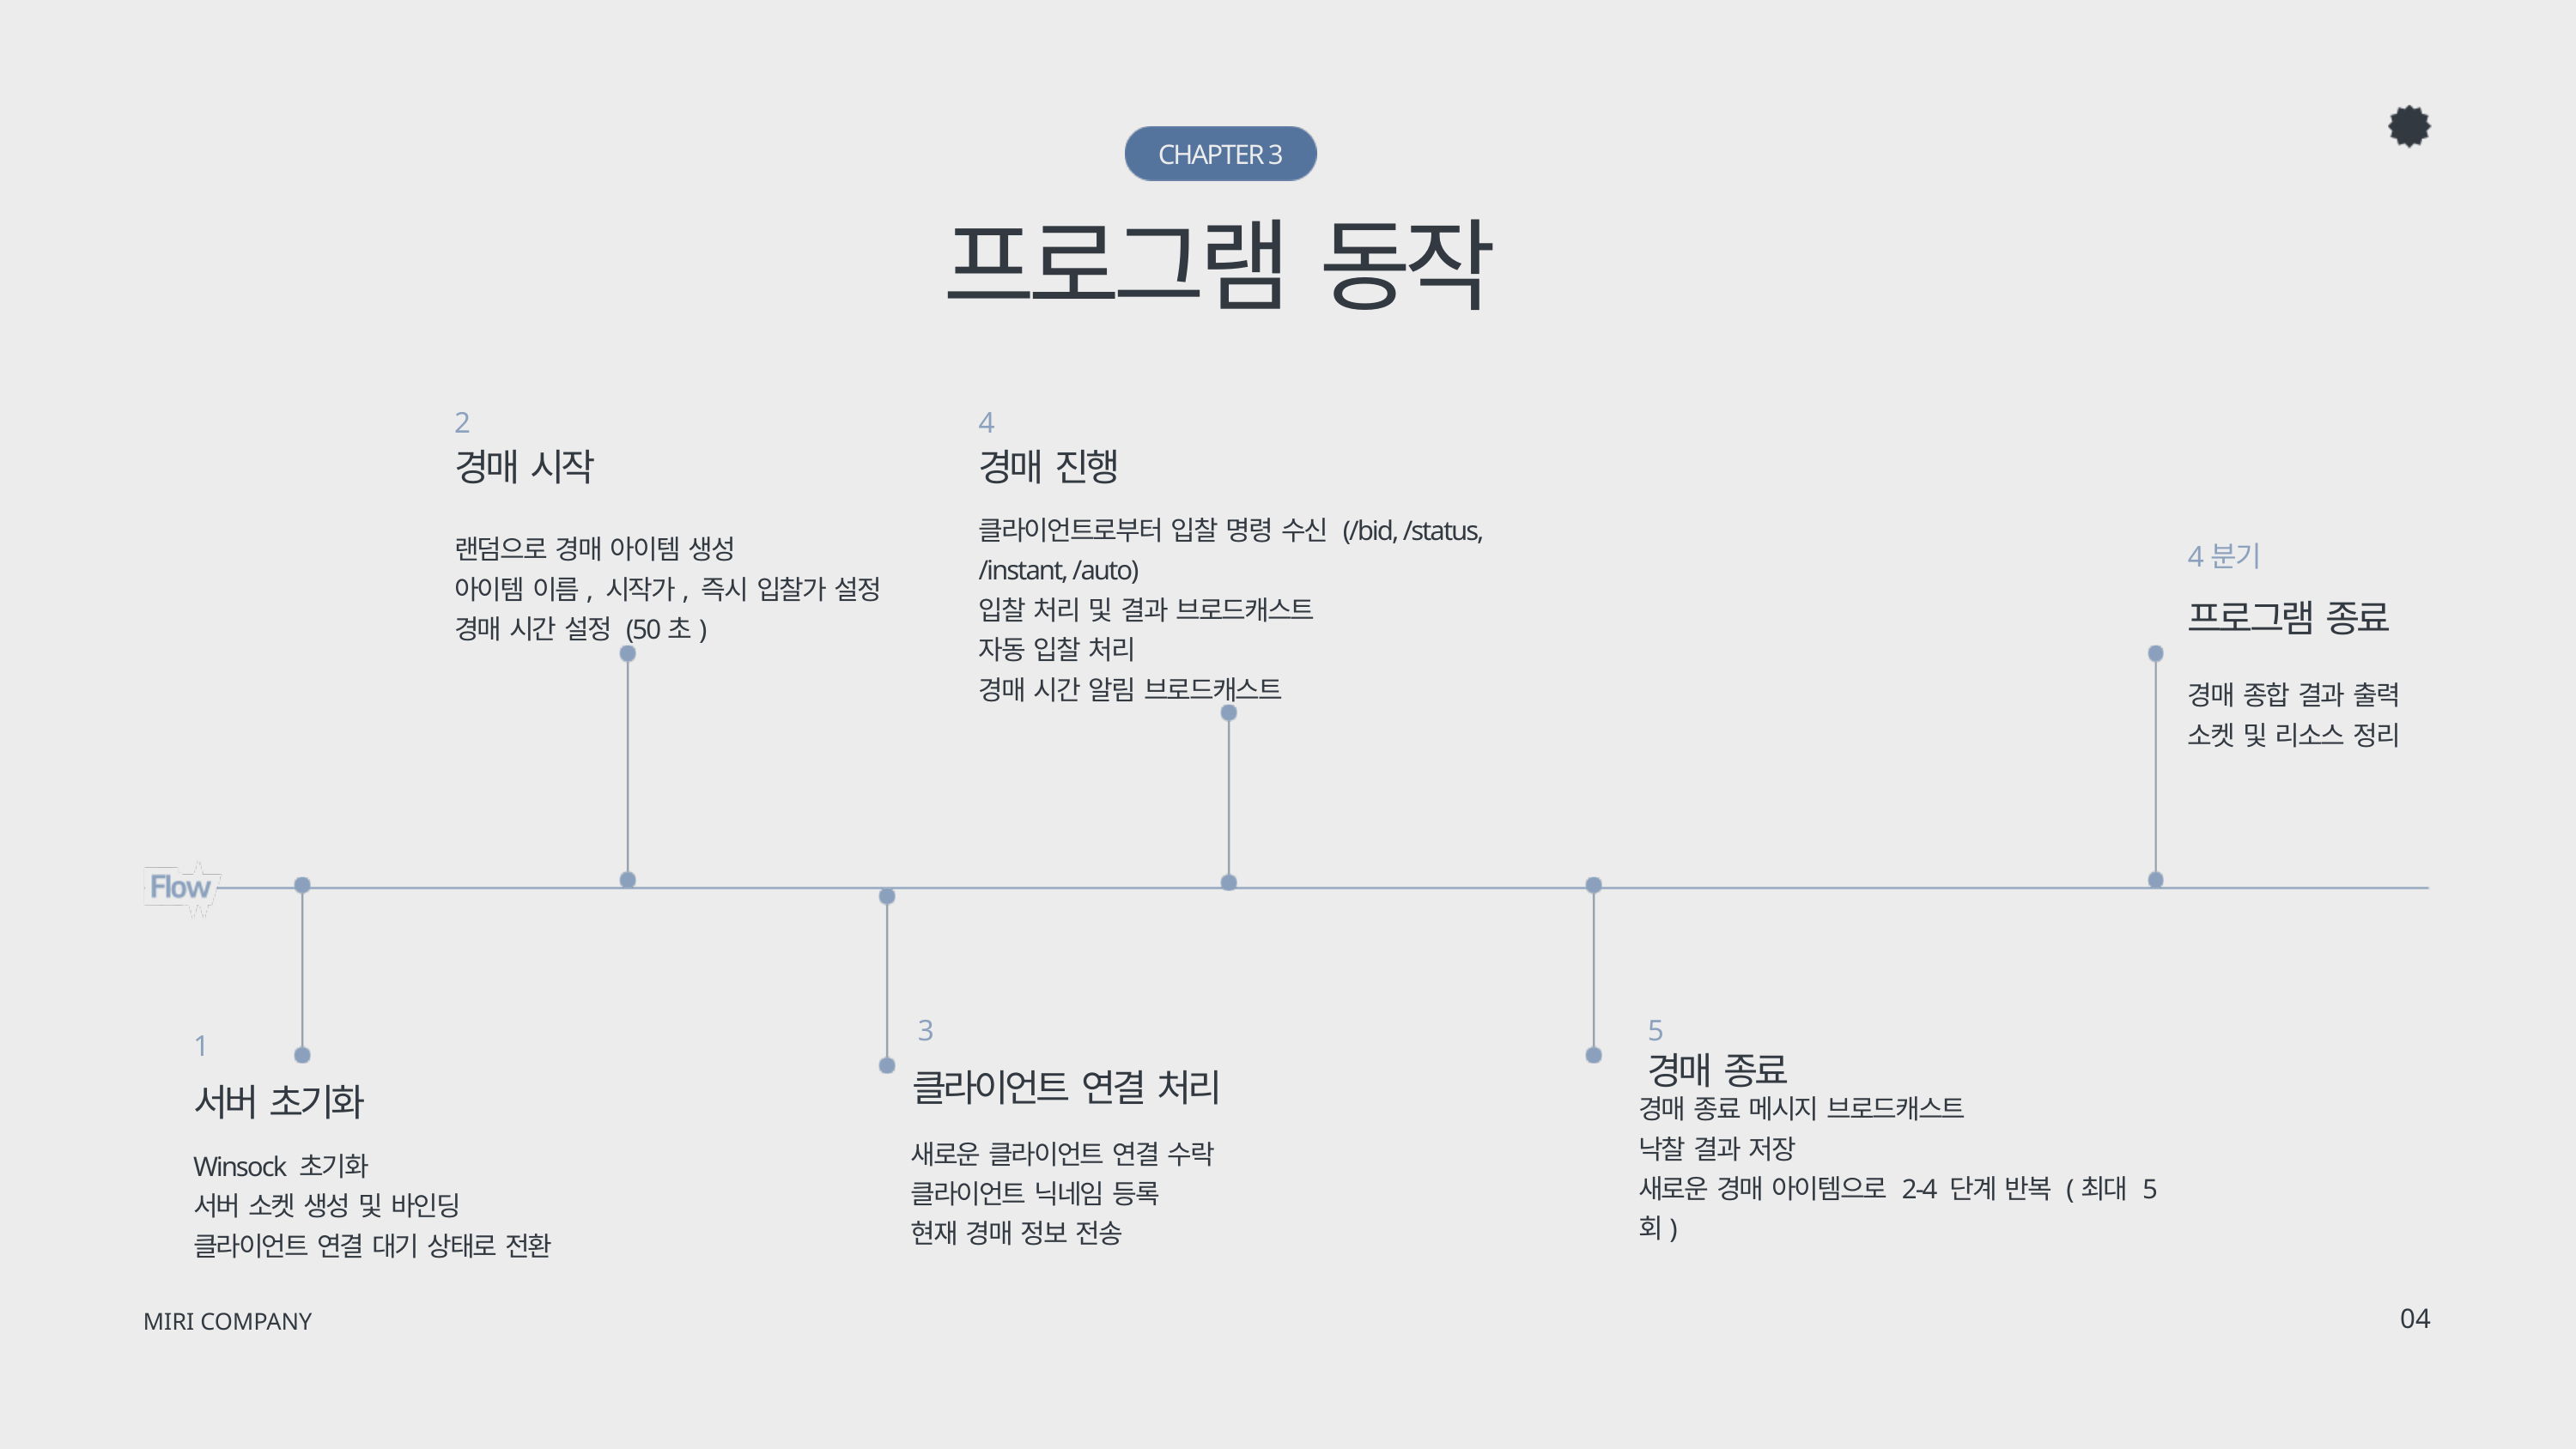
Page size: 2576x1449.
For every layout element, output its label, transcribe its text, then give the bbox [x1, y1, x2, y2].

text_box 랜덤으로 경매 아이템 생성 아이템 이름, 시작가, 즉시 입찰가 설정 경매 시간 설정 (50초) [454, 525, 978, 644]
text_box 경매 종료 메시지 브로드캐스트 낙찰 결과 저장 새로운 경매 아이템으로 2-4 단계 반복 (최대 5회) [1638, 1105, 2168, 1223]
text_box 04 [2377, 1300, 2432, 1338]
text_box 5 [1647, 1010, 1673, 1044]
text_box 3 [917, 1010, 1045, 1052]
text_box 클라이언트 연결 처리 [912, 1062, 1405, 1130]
text_box Winsock 초기화 서버 소켓 생성 및 바인딩 클라이언트 연결 대기 상태로 전환 [192, 1143, 723, 1261]
text_box 경매 종합 결과 출력 소켓 및 리소스 정리 [2187, 672, 2576, 749]
text_box 1 [192, 1028, 219, 1064]
text_box 경매 시작 [454, 441, 947, 525]
picture [1125, 126, 1317, 181]
text_box 4분기 [2187, 536, 2315, 578]
text_box 경매 종료 [1647, 1044, 2140, 1099]
text_box MIRI COMPANY [143, 1305, 376, 1338]
text_box 새로운 클라이언트 연결 수락 클라이언트 닉네임 등록 현재 경매 정보 전송 [910, 1130, 1440, 1249]
text_box 경매 진행 [978, 441, 1471, 506]
text_box 2 [454, 402, 582, 441]
text_box 프로그램 종료 [2187, 591, 2576, 646]
picture [2387, 105, 2432, 149]
picture [83, 646, 2430, 1073]
text_box 서버 초기화 [193, 1076, 685, 1131]
text_box 프로그램 동작 [428, 207, 2011, 348]
text_box 4 [978, 402, 1004, 441]
text_box 클라이언트로부터 입찰 명령 수신 (/bid, /status, /instant, /auto) 입찰 처리 및 결과 브로드캐스트 자동 입찰 처리 경매 시간 알림 브로드캐스트 [978, 506, 1509, 705]
